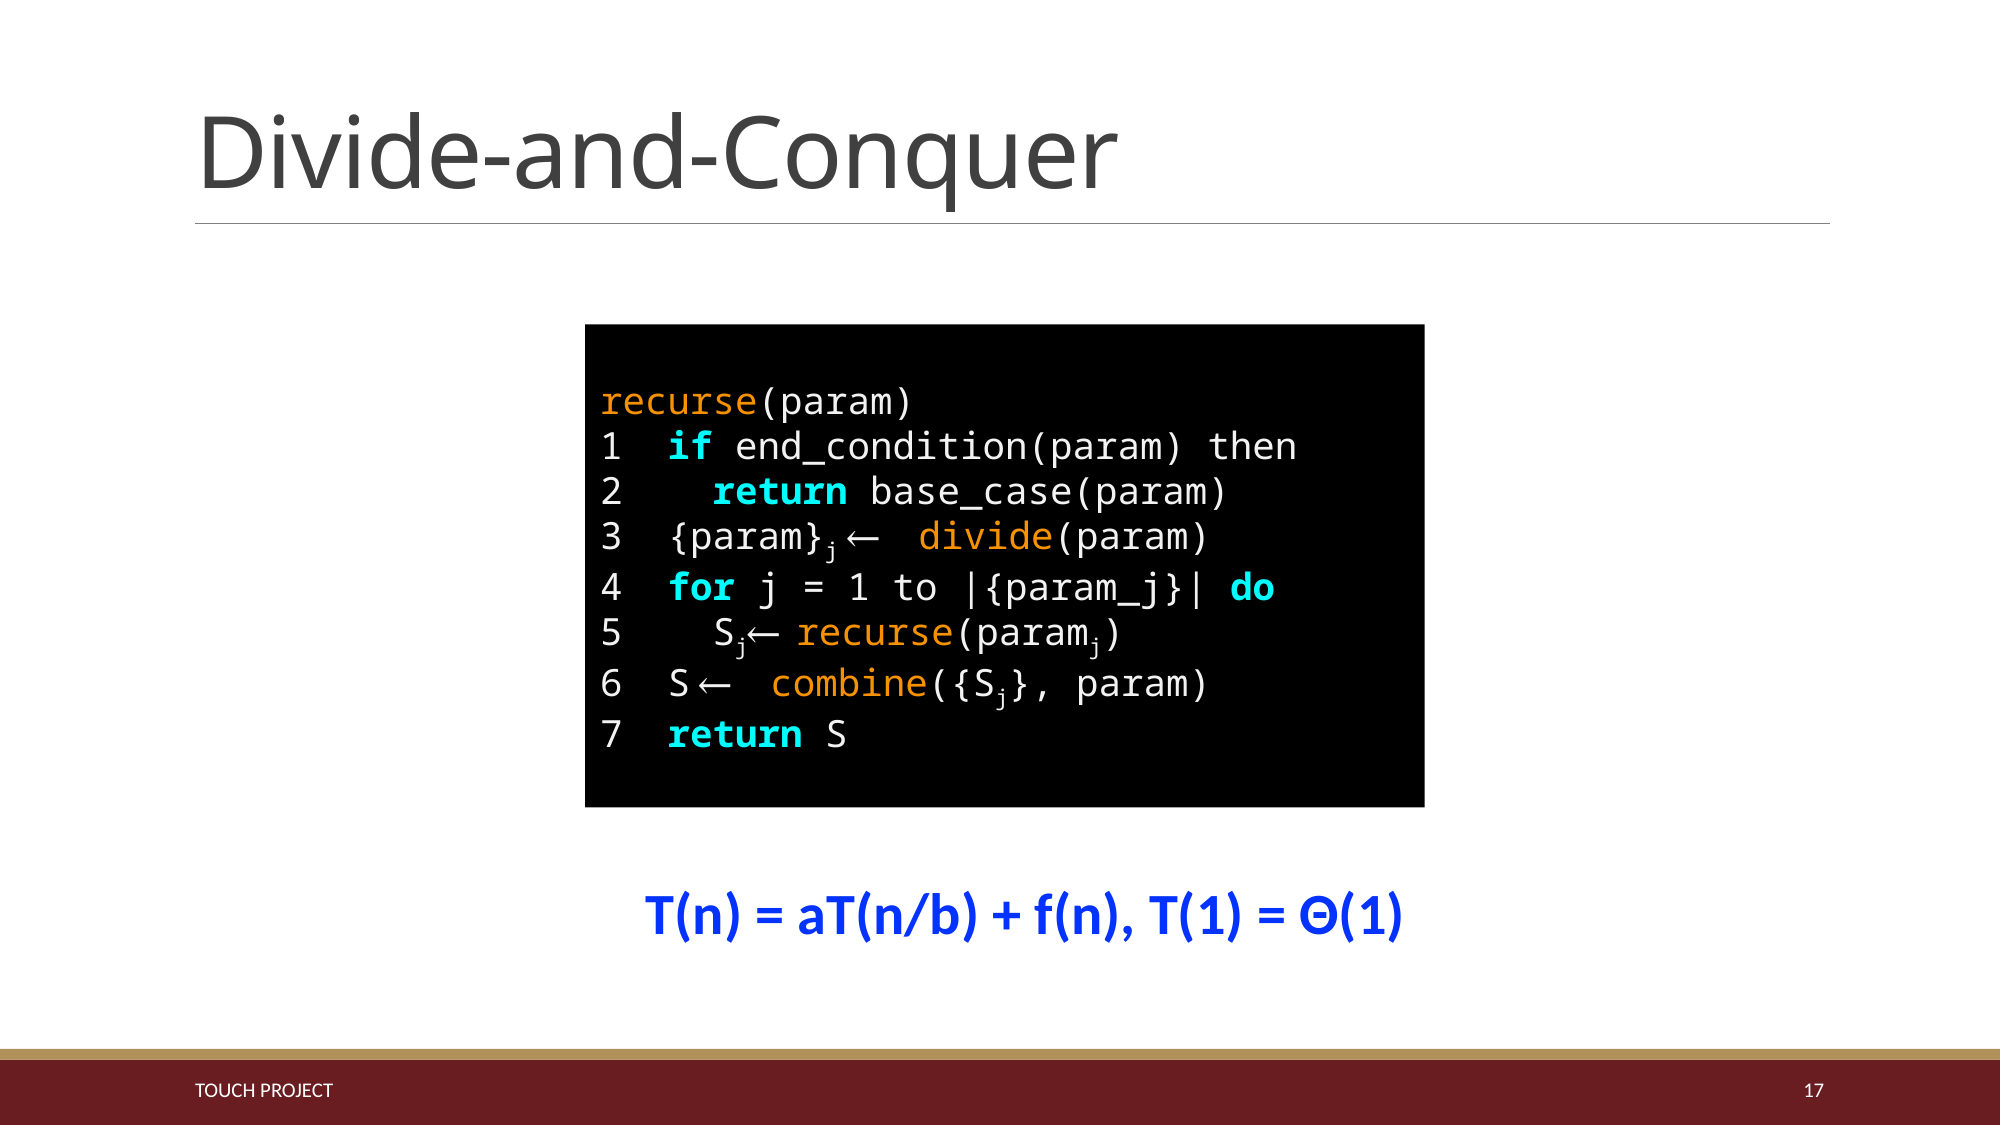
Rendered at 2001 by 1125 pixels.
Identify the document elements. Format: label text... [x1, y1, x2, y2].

text_box recurse(param) 1 if end_condition(param) then 2 return base_case(param) 3 {param}j ⃪ divide(param) 4 for j = 1 to |{param_j}| do 5 Sj ⃪ recurse(paramj) 6 S ⃪ combine({Sj}, param) 7 return S [585, 324, 1425, 808]
slide_number TOUCH PROJECT [180, 1059, 586, 1120]
slide_number 17 [1624, 1059, 1840, 1120]
text_box T(n) = aT(n/b) + f(n), T(1) = Θ(1) [631, 869, 1420, 954]
title Divide-and-Conquer [180, 47, 1830, 217]
